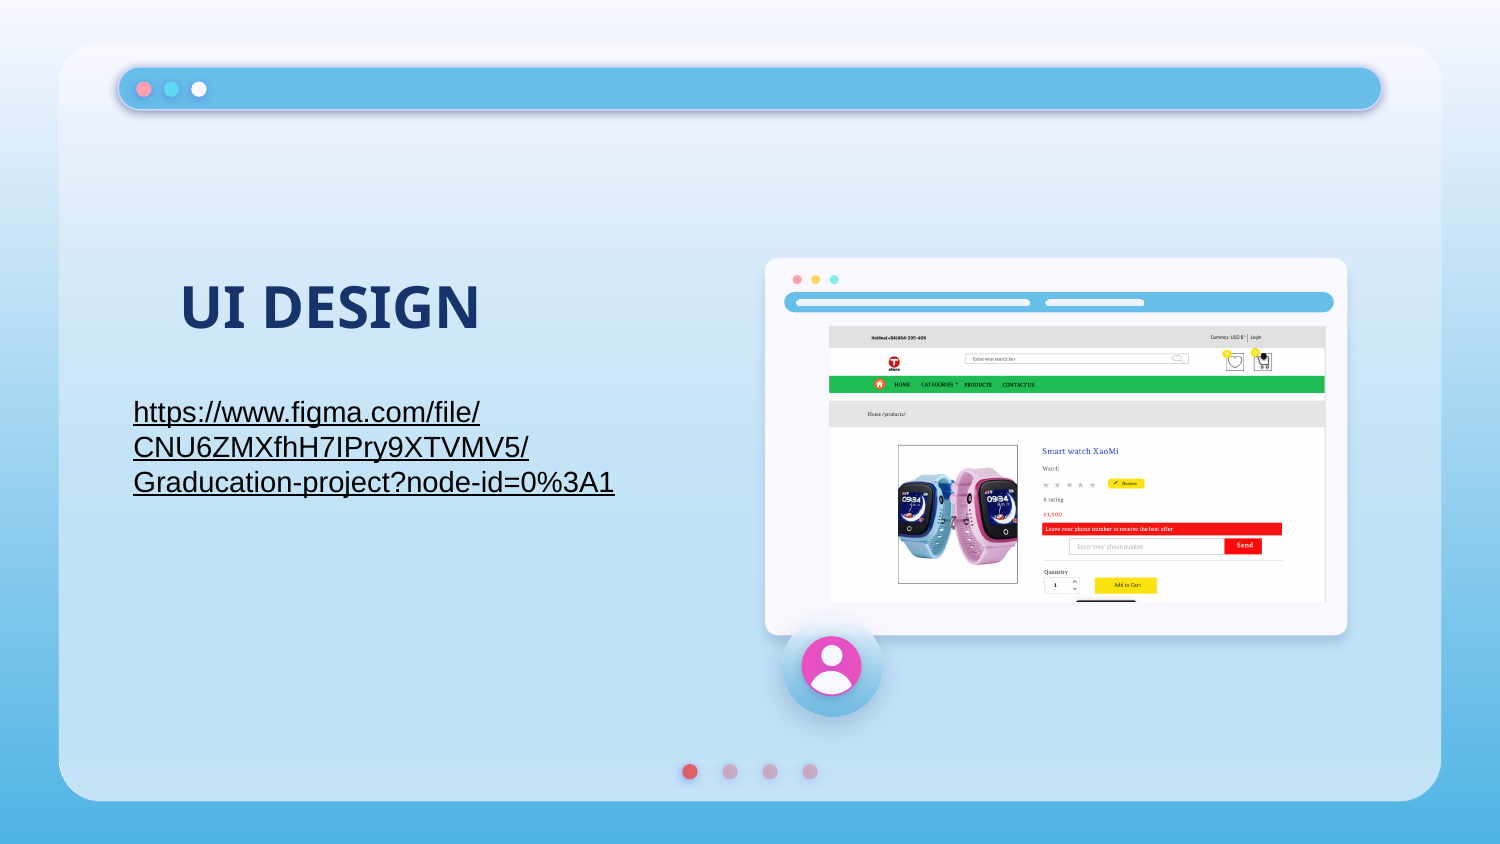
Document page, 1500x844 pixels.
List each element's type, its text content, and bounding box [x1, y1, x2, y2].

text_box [768, 261, 1345, 633]
picture [829, 326, 1326, 602]
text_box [780, 615, 883, 717]
text_box https://www.figma.com/file/CNU6ZMXfhH7IPry9XTVMV5/Graducation-project?node-id=0%3A1 [118, 386, 703, 506]
title UI DESIGN [164, 244, 749, 366]
